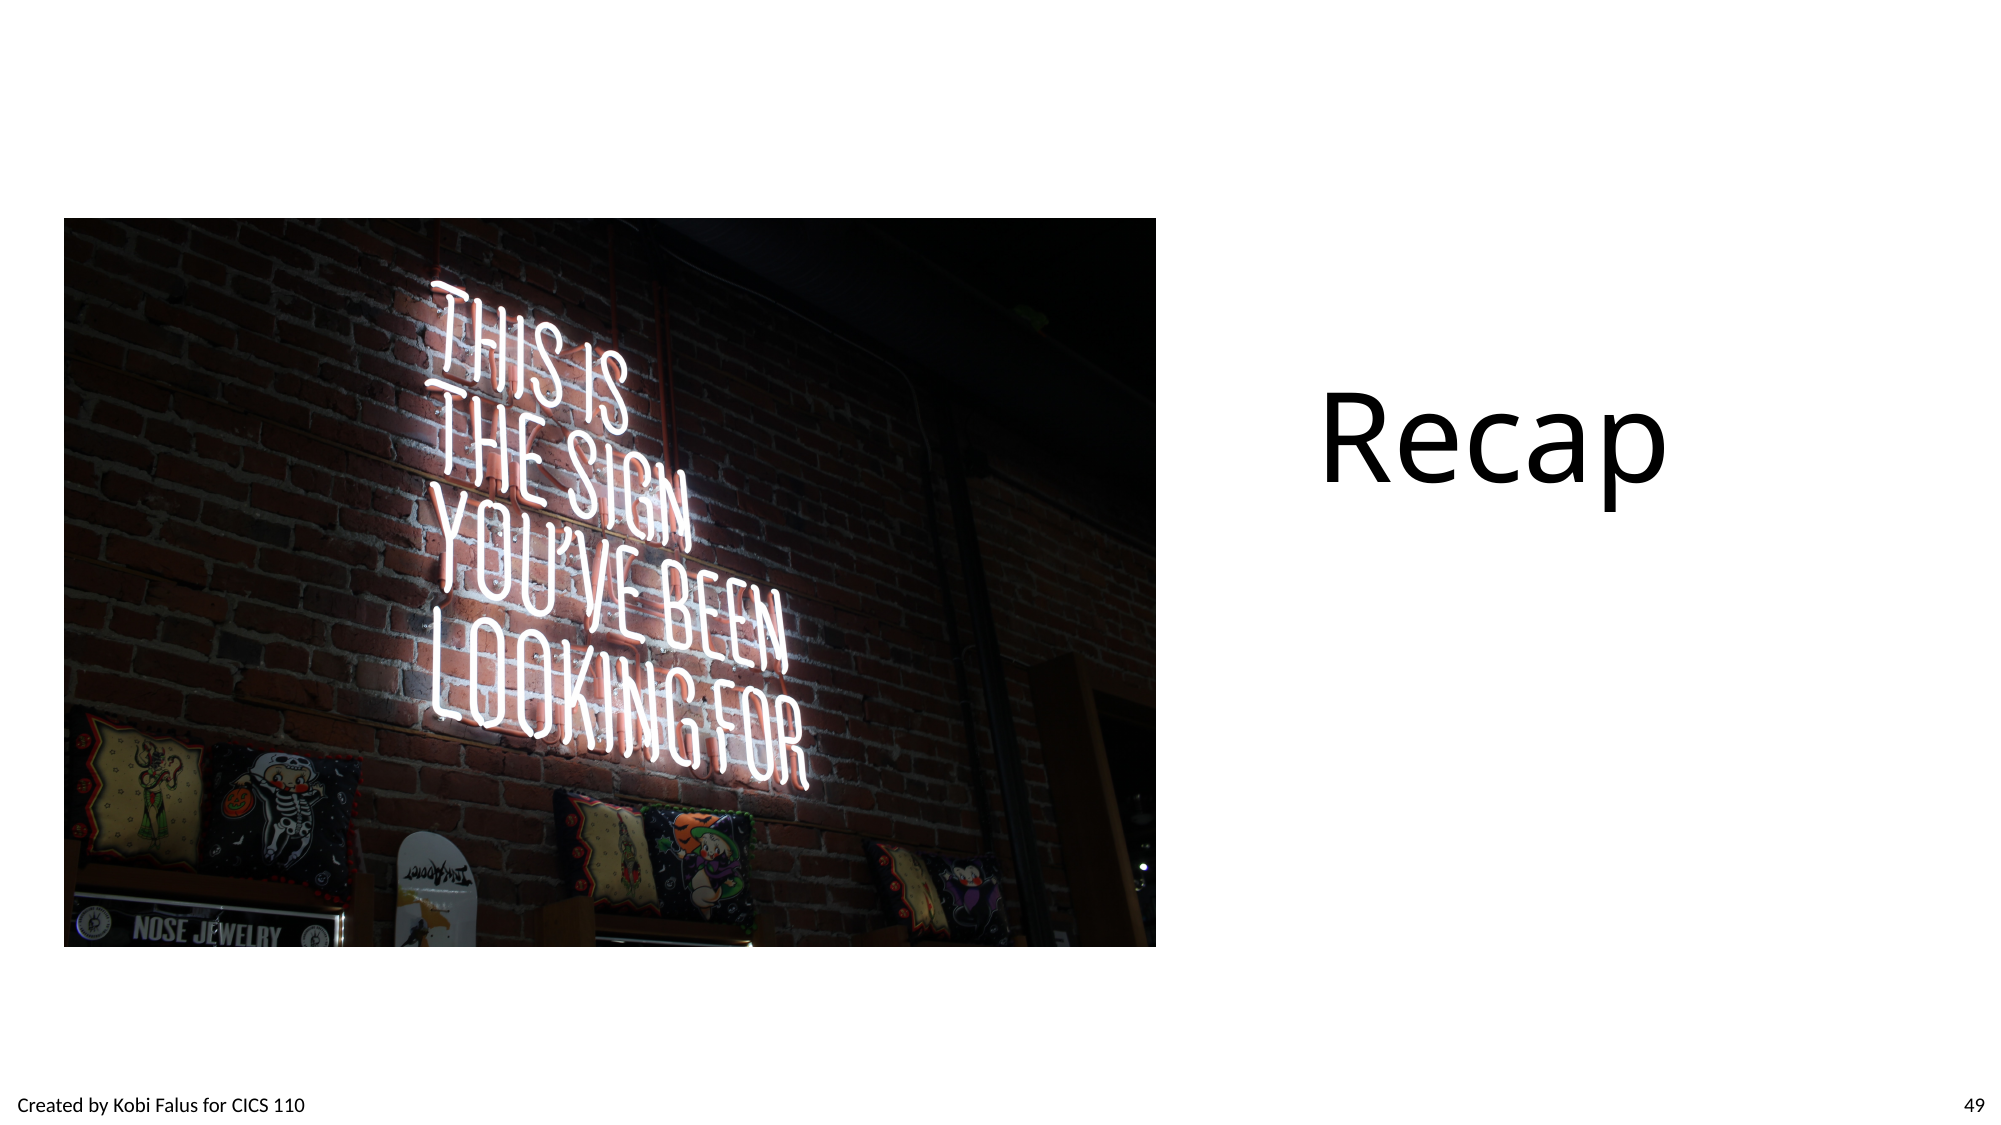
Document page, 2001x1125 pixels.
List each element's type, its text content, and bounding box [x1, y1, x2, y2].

picture [64, 218, 1156, 947]
title Recap [1300, 218, 1884, 518]
